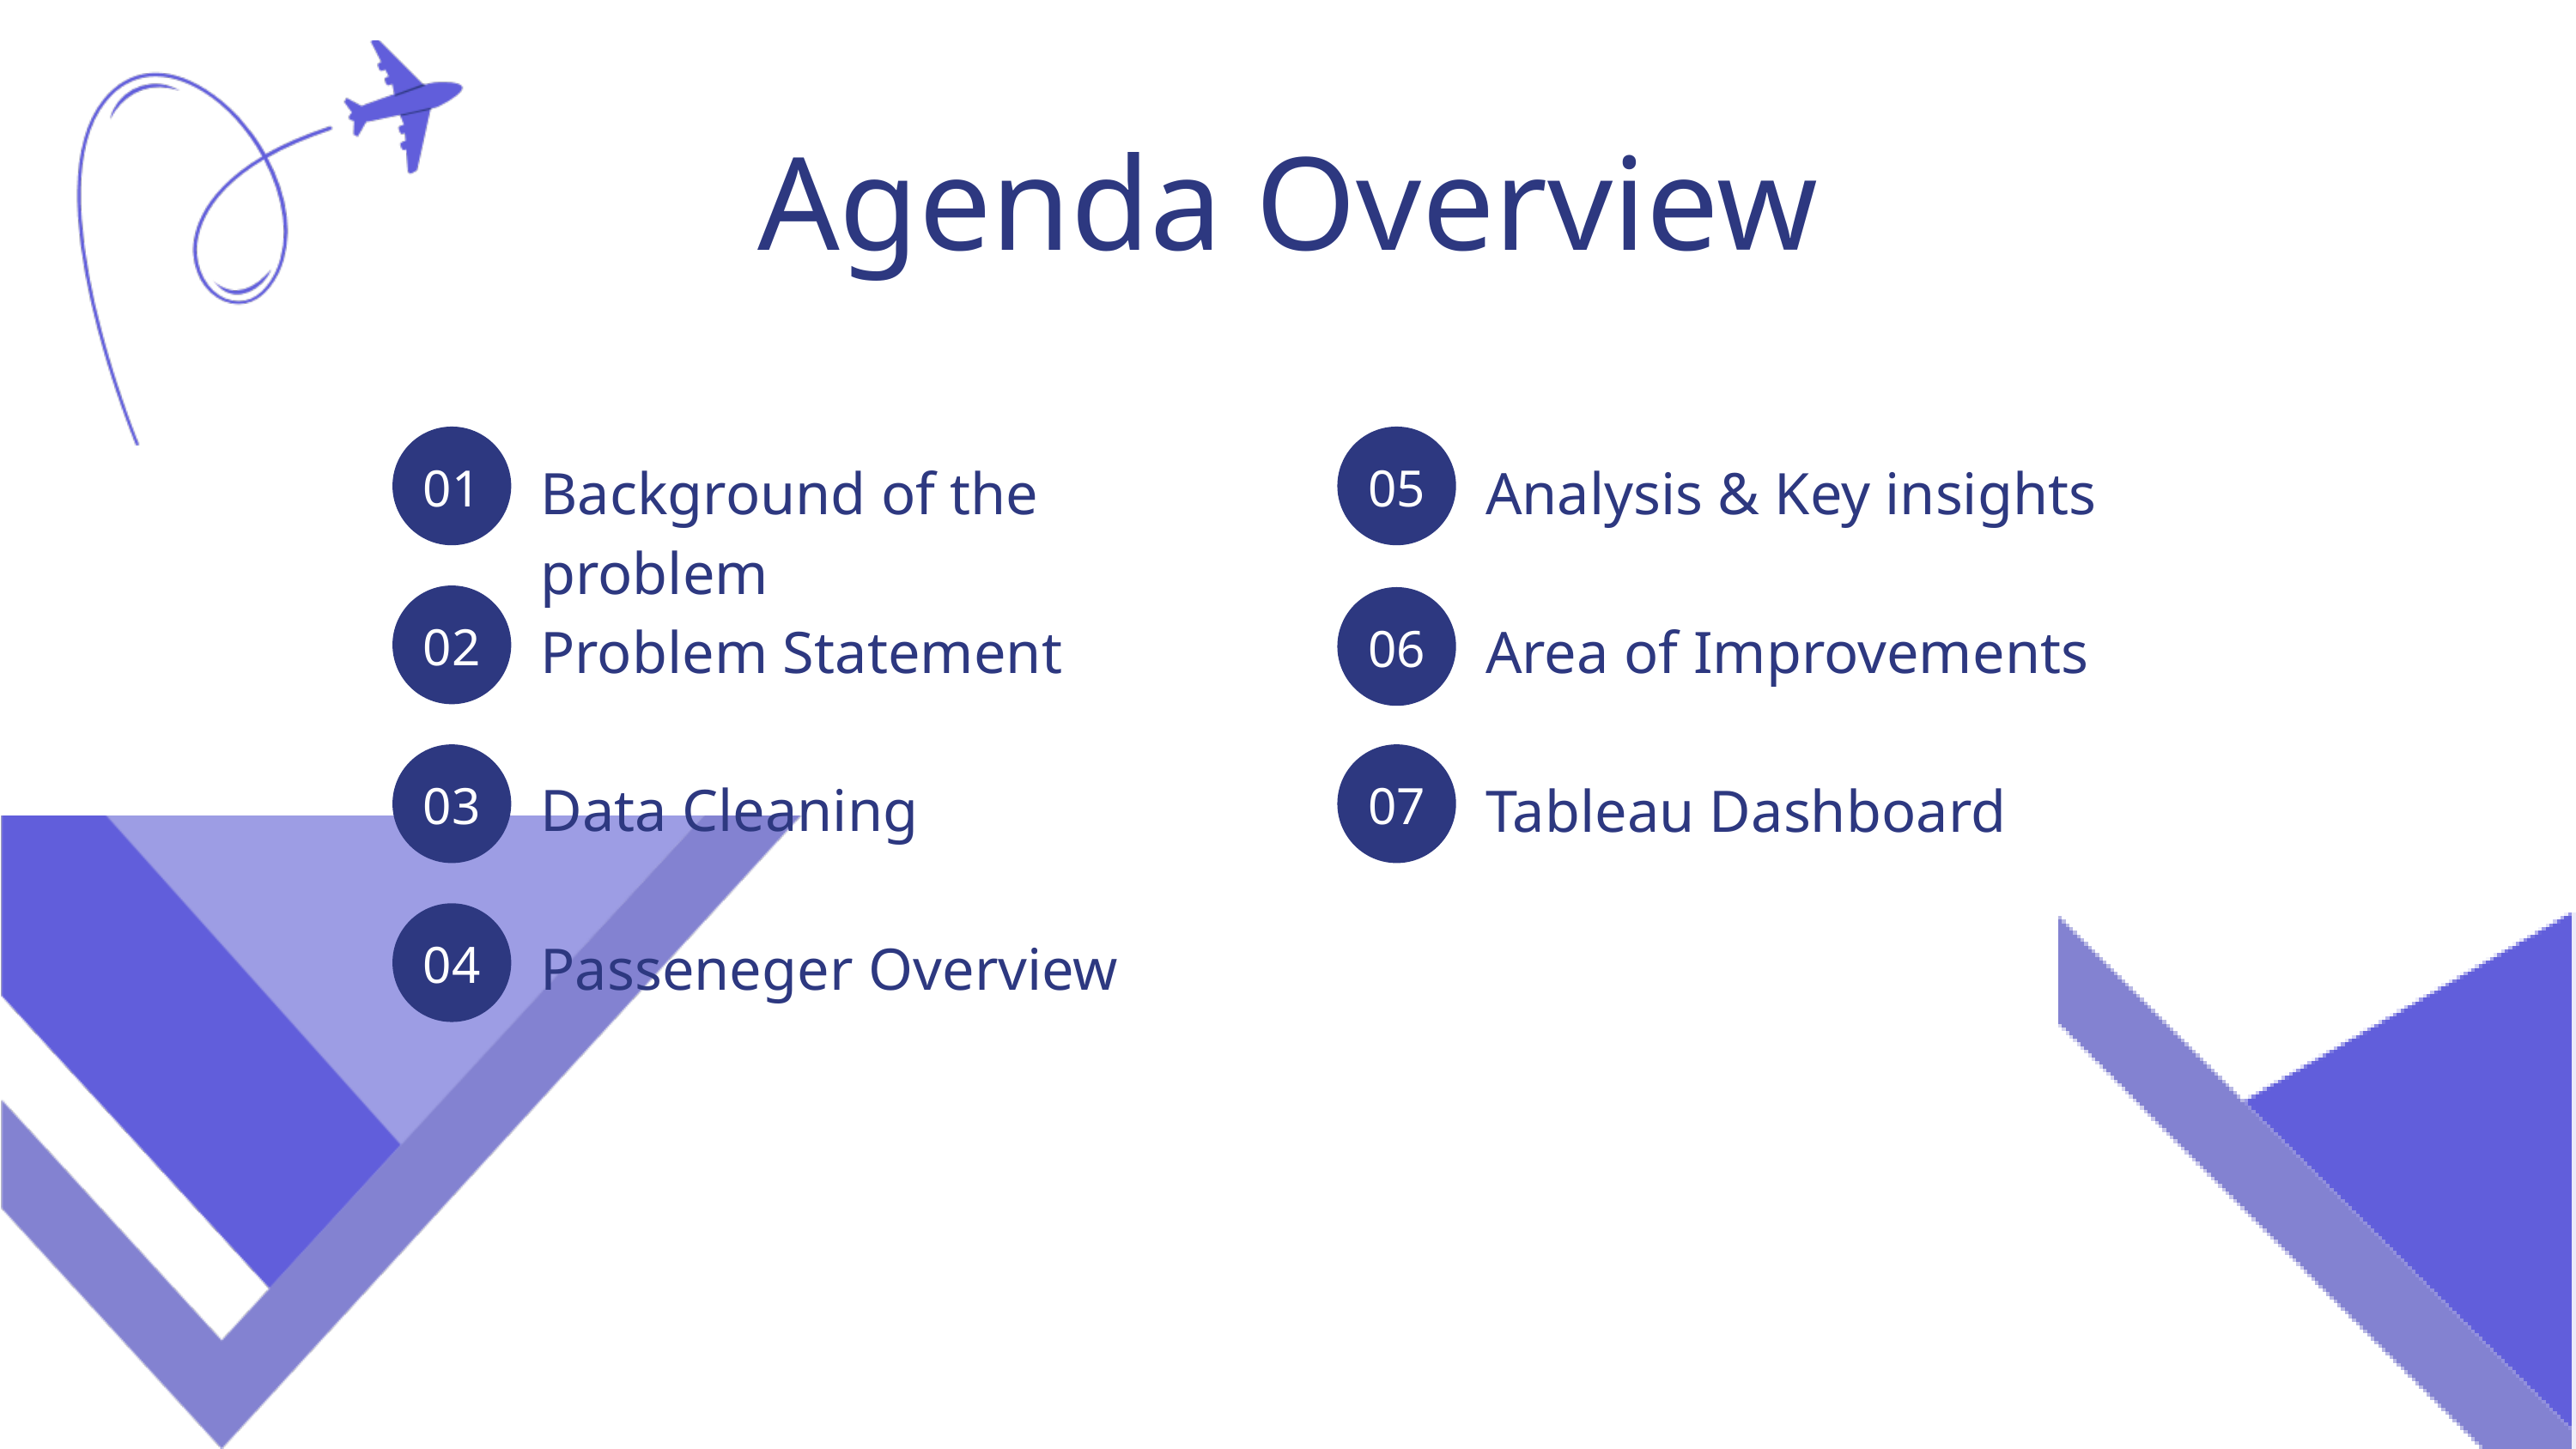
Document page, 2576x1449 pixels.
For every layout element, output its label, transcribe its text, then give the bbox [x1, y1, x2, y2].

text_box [1337, 586, 1456, 706]
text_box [1337, 426, 1456, 546]
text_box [392, 585, 512, 705]
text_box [1337, 743, 1456, 864]
text_box [31, 40, 465, 446]
text_box Problem Statement [540, 604, 1239, 685]
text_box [392, 426, 512, 546]
text_box Tableau Dashboard [1485, 763, 2184, 844]
text_box Passeneger Overview [540, 921, 1239, 1002]
text_box Analysis & Key insights [1485, 446, 2184, 526]
text_box [2054, 912, 2576, 1449]
text_box Data Cleaning [540, 762, 1239, 843]
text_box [392, 903, 512, 1022]
text_box Agenda Overview [465, 95, 2184, 276]
text_box [0, 815, 804, 1449]
text_box Background of the problem [540, 446, 1239, 604]
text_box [392, 743, 512, 864]
text_box Area of Improvements [1485, 604, 2184, 685]
